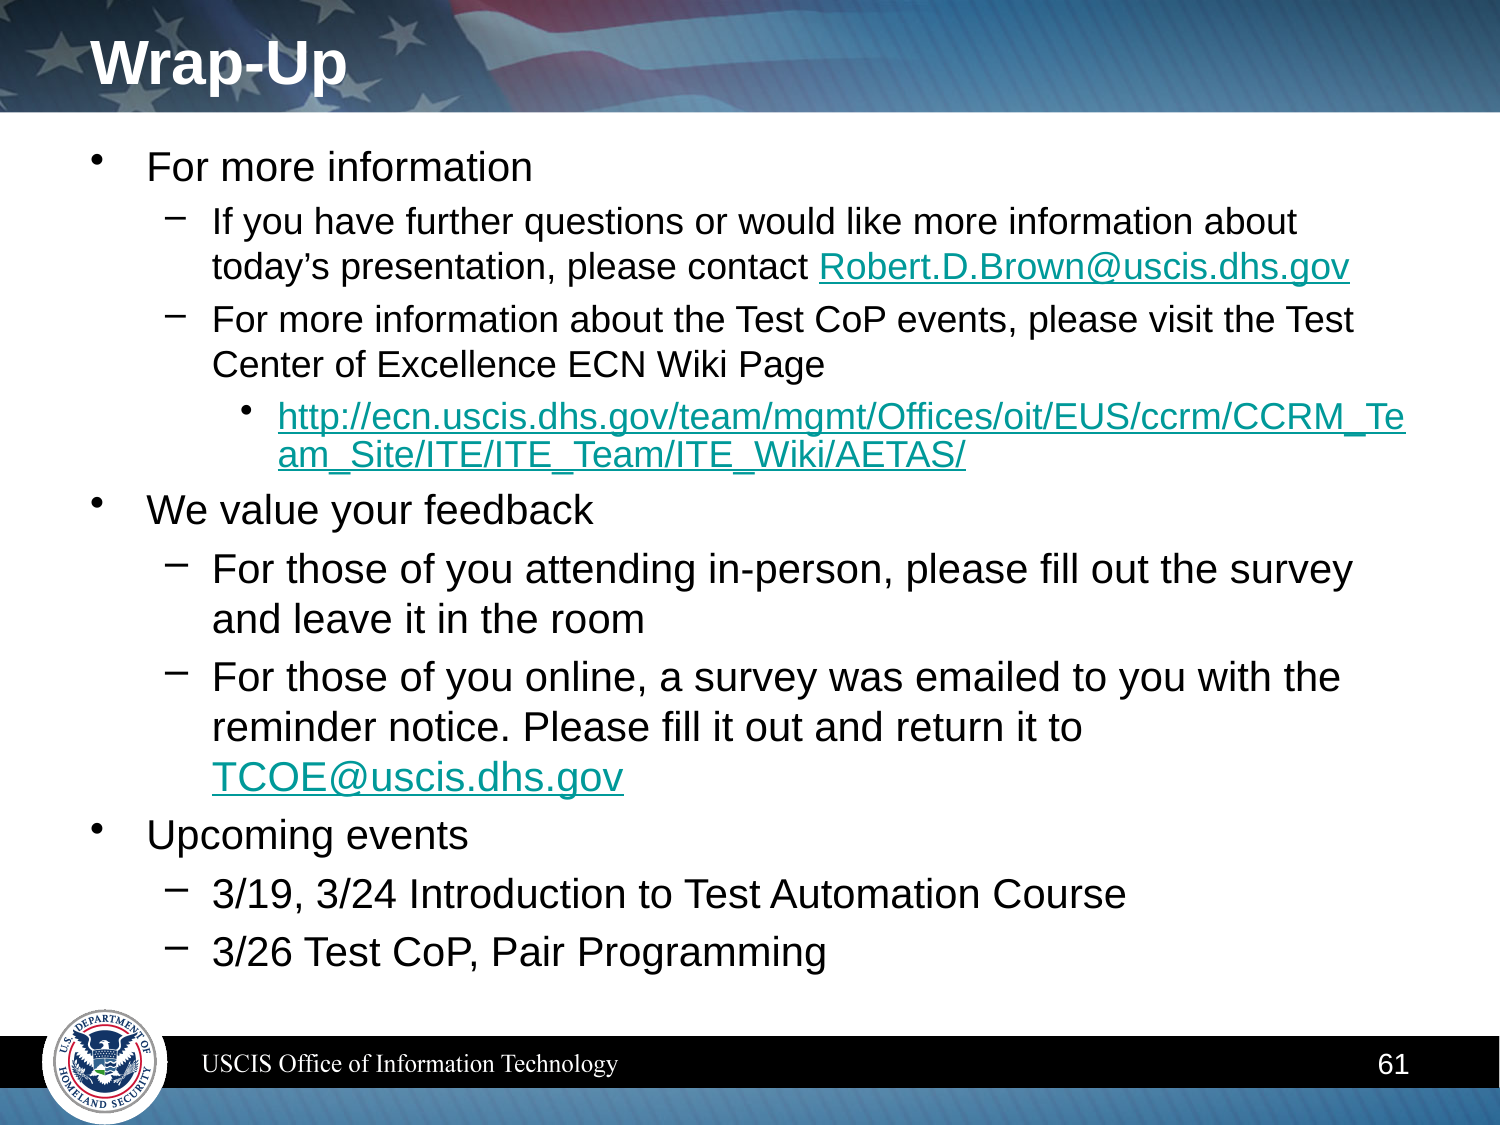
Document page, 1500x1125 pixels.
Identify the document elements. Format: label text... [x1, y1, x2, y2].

picture [0, 0, 1500, 112]
picture [0, 999, 1500, 1125]
title Wrap-Up [75, 0, 1425, 105]
list For more information If you have further questions or would like more information about today’s presentation, please contact Robert.D.Brown@uscis.dhs.gov For more information about the Test CoP events, please visit the Test Center of Excellence ECN Wiki Page http://ecn.uscis.dhs.gov/team/mgmt/Offices/oit/EUS/ccrm/CCRM_Team_Site/ITE/ITE_Team/ITE_Wiki/AETAS/ We value your feedback For those of you attending in-person, please fill out the survey and leave it in the room For those of you online, a survey was emailed to you with the reminder notice. Please fill it out and return it to TCOE@uscis.dhs.gov Upcoming events 3/19, 3/24 Introduction to Test Automation Course 3/26 Test CoP, Pair Programming [75, 132, 1425, 927]
slide_number 61 [1074, 1037, 1425, 1090]
